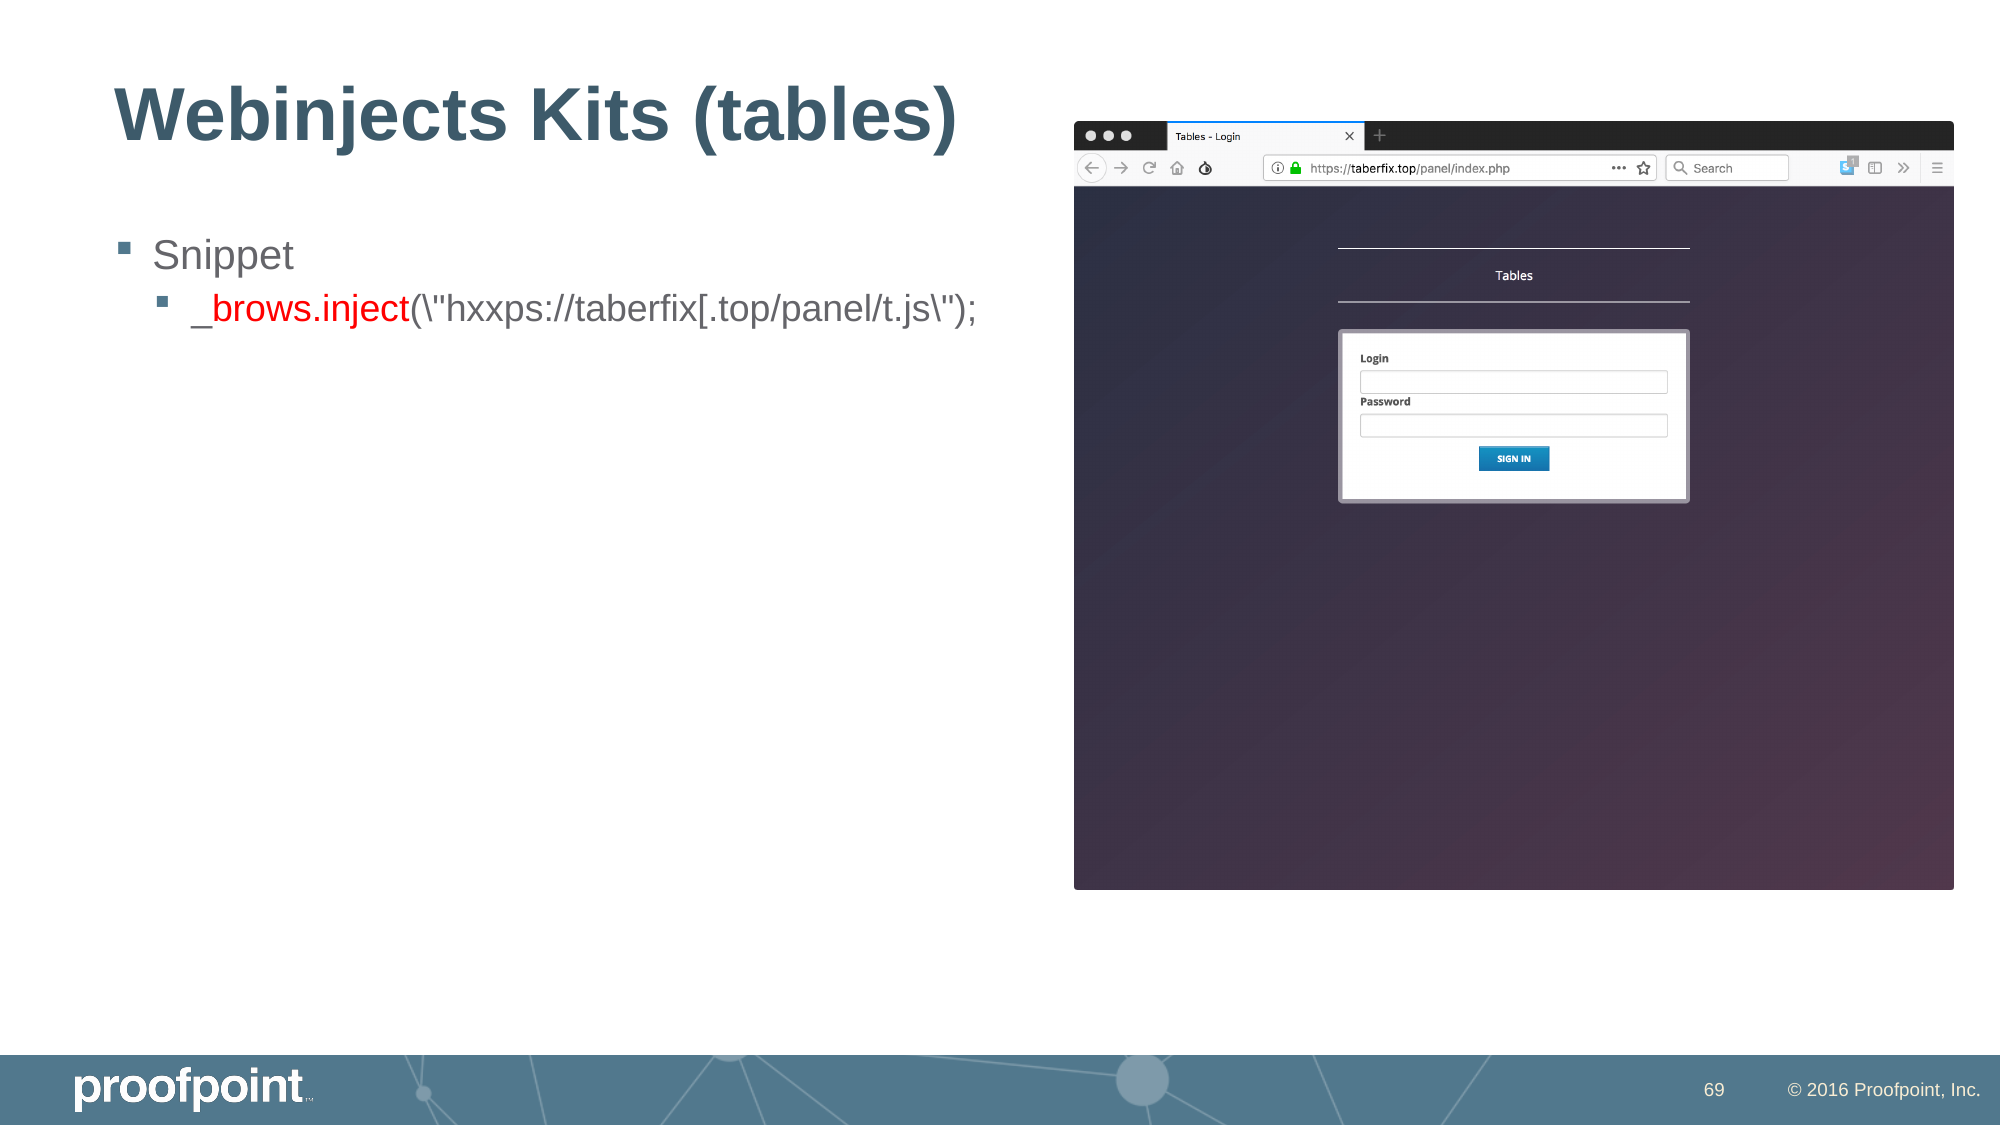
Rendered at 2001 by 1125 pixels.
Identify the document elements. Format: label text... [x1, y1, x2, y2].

list Snippet _brows.inject(\"hxxps://taberfix[.top/panel/t.js\"); [99, 225, 1900, 940]
picture [1074, 121, 1954, 890]
picture [75, 1067, 313, 1112]
title Webinjects Kits (tables) [99, 45, 1900, 188]
